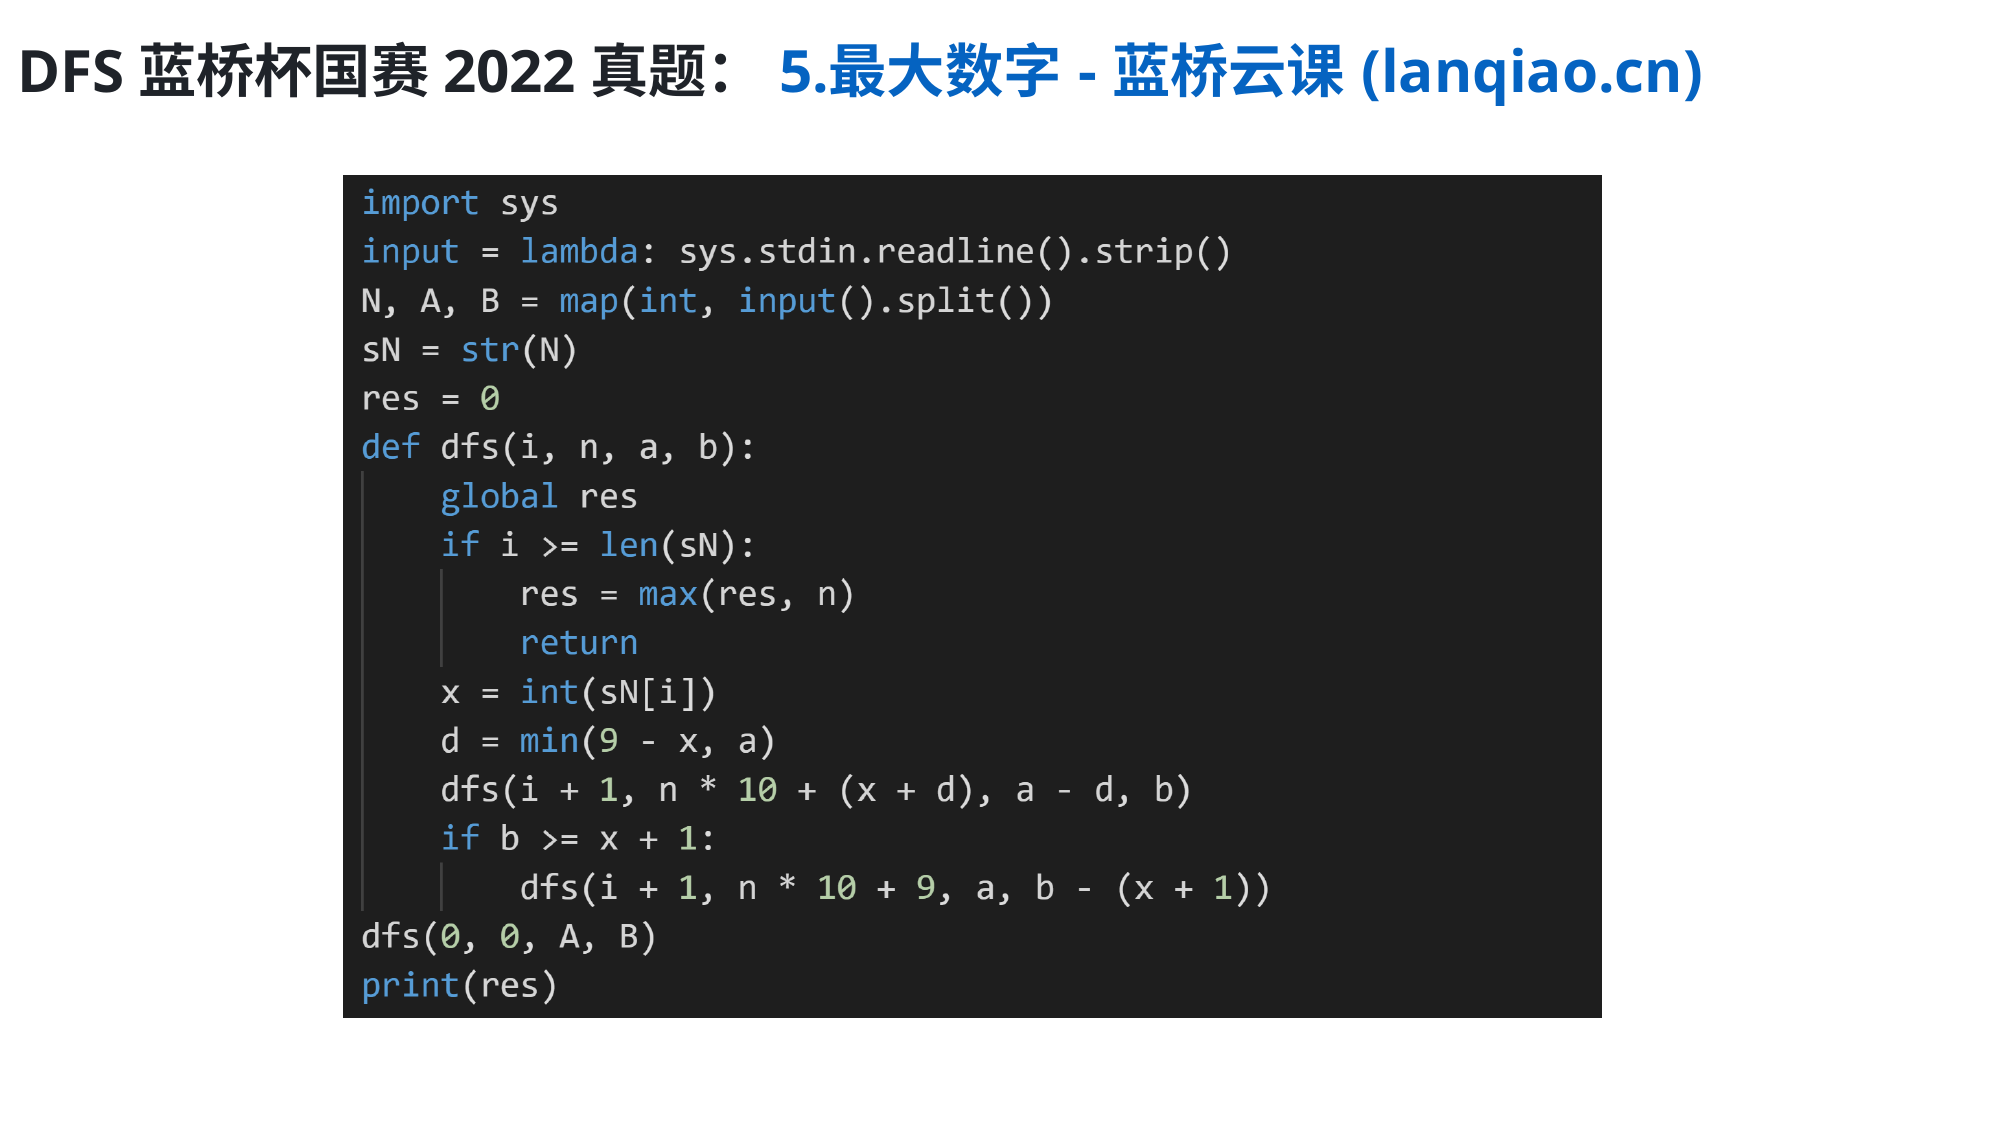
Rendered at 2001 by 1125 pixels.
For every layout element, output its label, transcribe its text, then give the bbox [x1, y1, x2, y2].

text_box DFS蓝桥杯国赛2022真题：5.最大数字 - 蓝桥云课 (lanqiao.cn) [17, 0, 1799, 127]
picture [342, 175, 1602, 1019]
